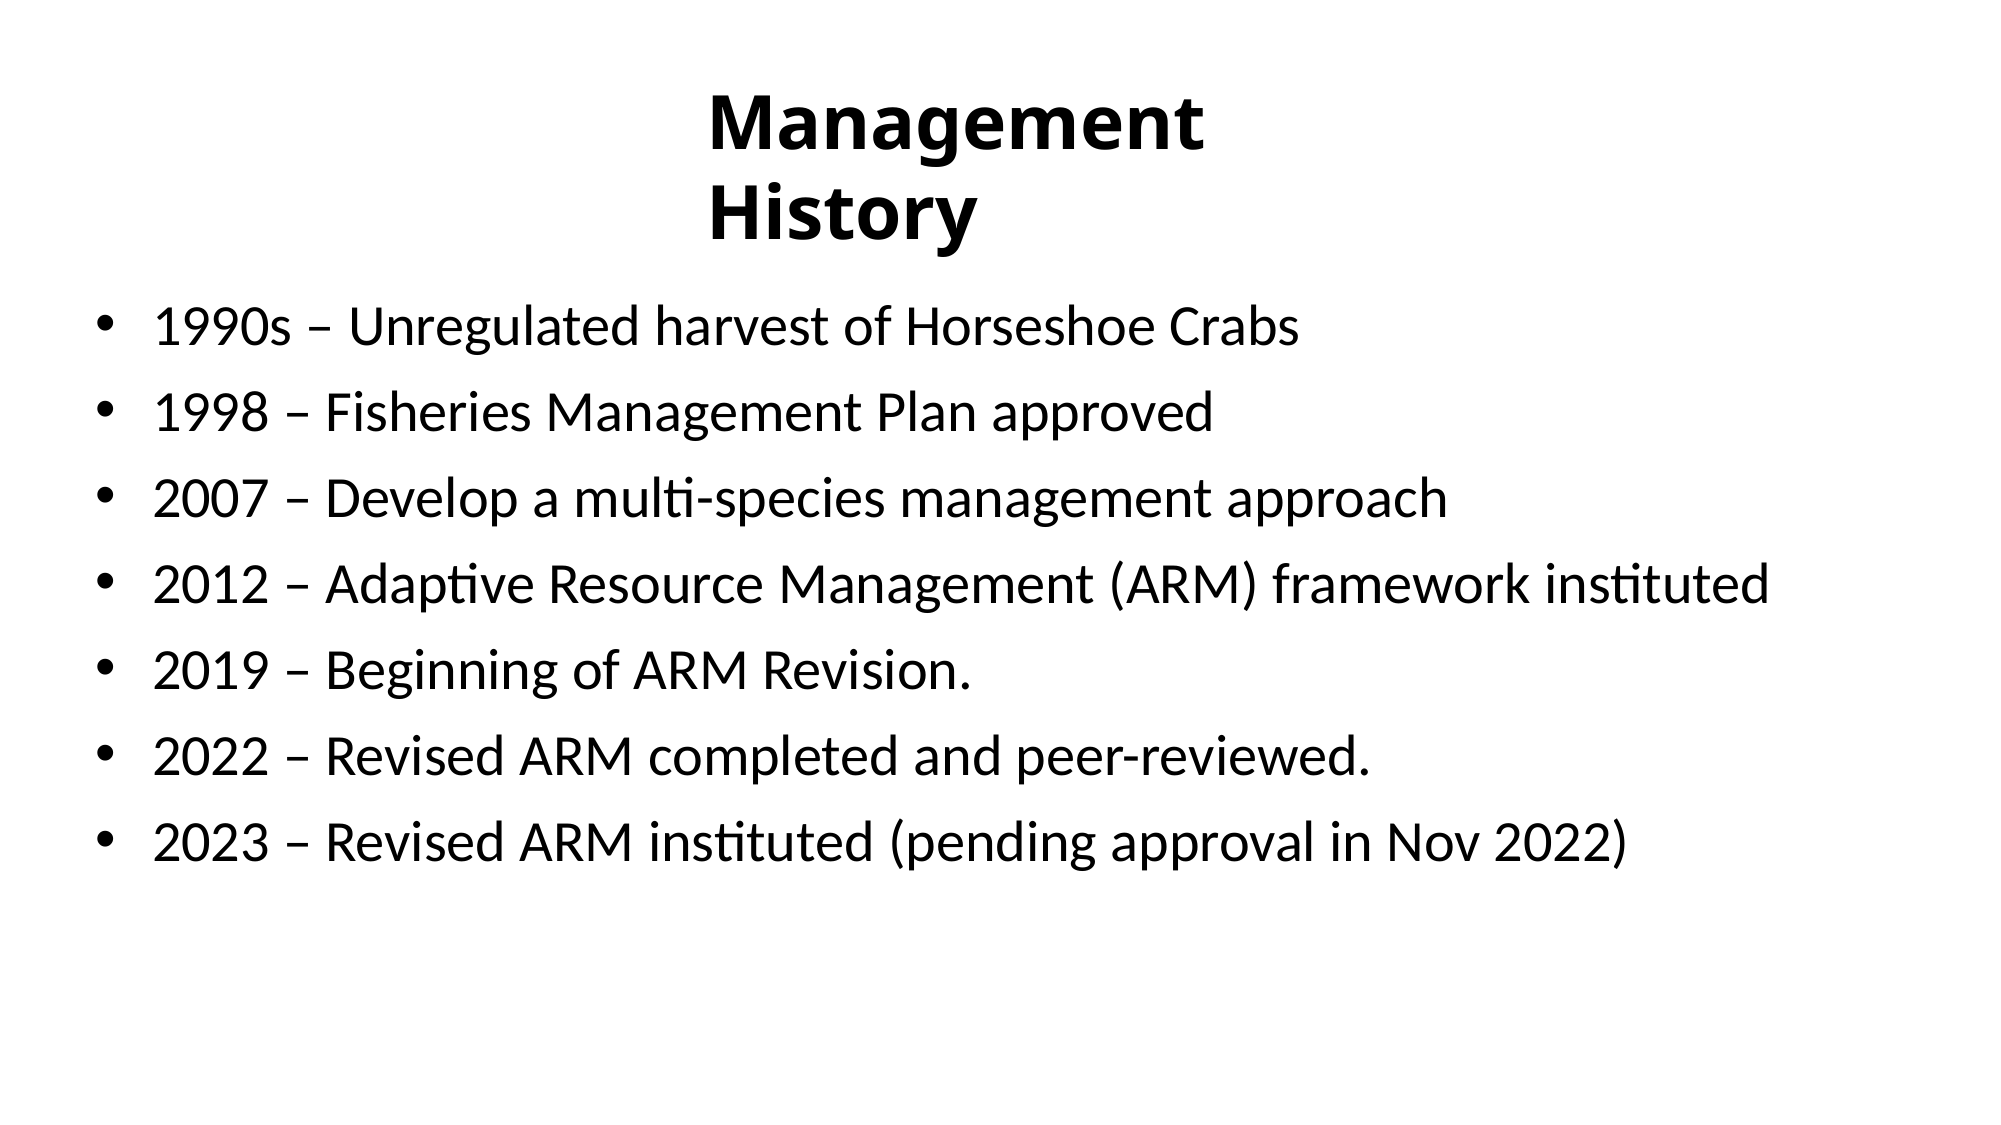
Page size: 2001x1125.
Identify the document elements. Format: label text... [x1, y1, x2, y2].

title Management History [704, 68, 1352, 259]
text_box 1990s – Unregulated harvest of Horseshoe Crabs 1998 – Fisheries Management Plan approved 2007 – Develop a multi-species management approach 2012 – Adaptive Resource Management (ARM) framework instituted 2019 – Beginning of ARM Revision. 2022 – Revised ARM completed and peer-reviewed. 2023 – Revised ARM instituted (pending approval in Nov 2022) [93, 271, 1963, 874]
